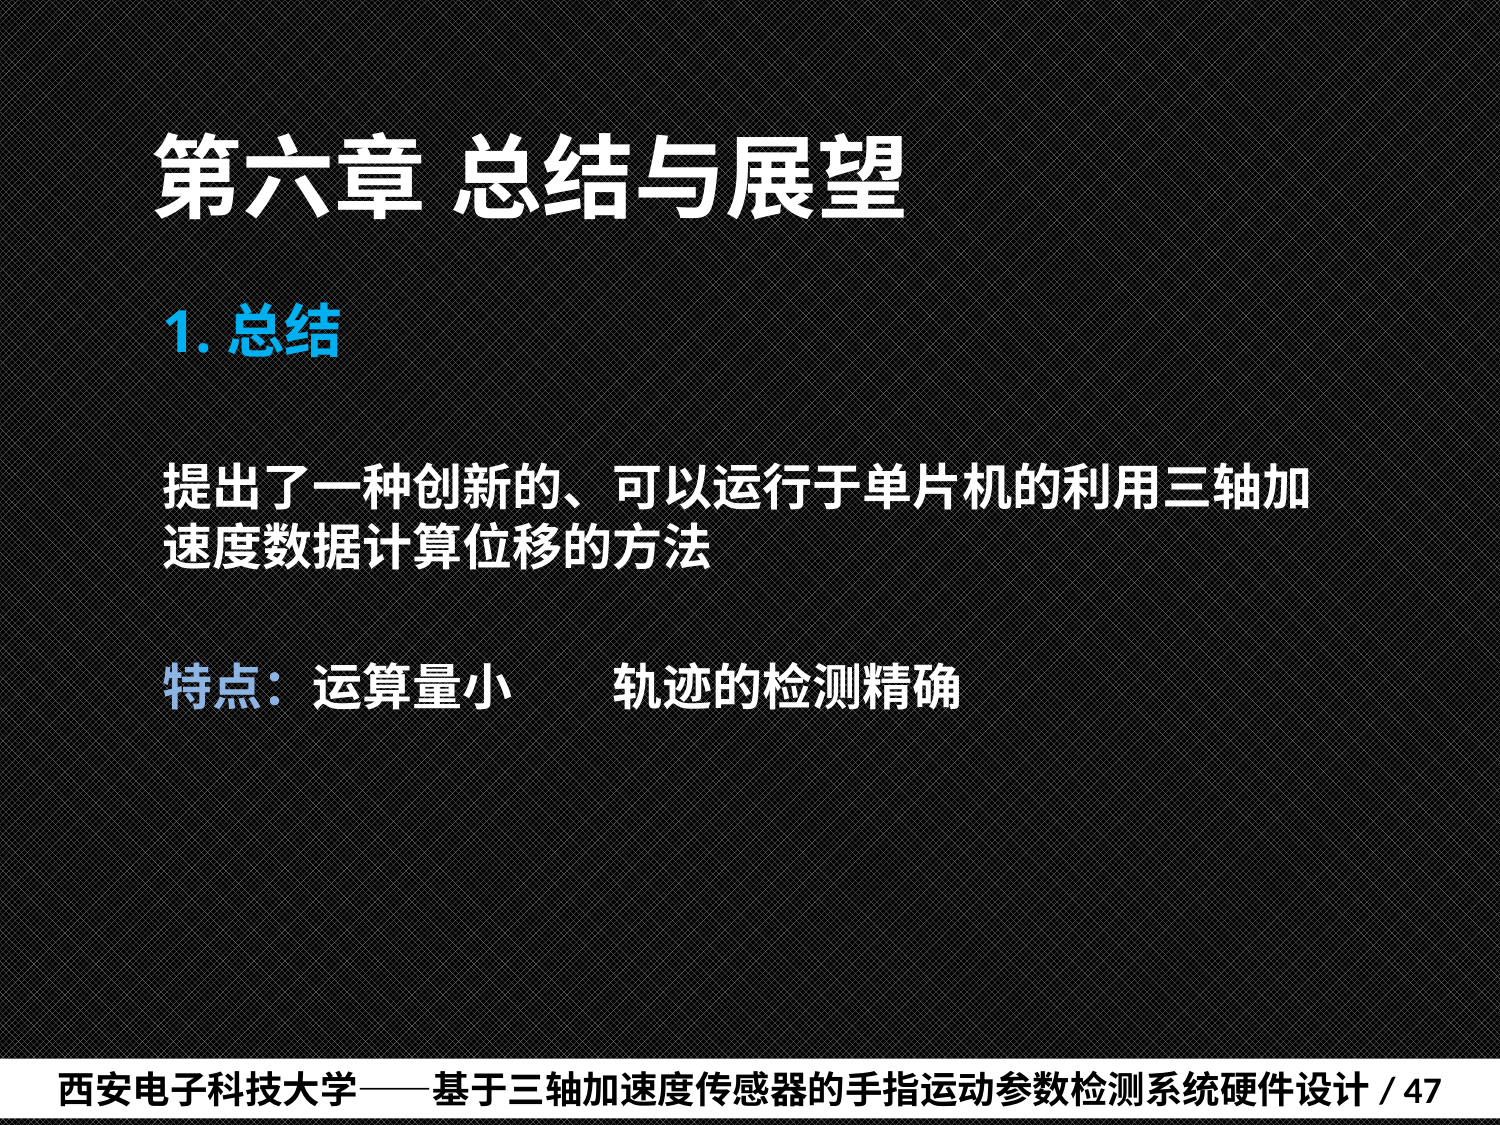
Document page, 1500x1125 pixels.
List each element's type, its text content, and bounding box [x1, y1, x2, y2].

subtitle 1.总结 提出了一种创新的、可以运行于单片机的利用三轴加速度数据计算位移的方法 特点：运算量小 轨迹的检测精确 [147, 286, 1329, 1035]
text_box 西安电子科技大学——基于三轴加速度传感器的手指运动参数检测系统硬件设计/ 47 [0, 1058, 1500, 1119]
title 第六章 总结与展望 [135, 54, 1411, 296]
